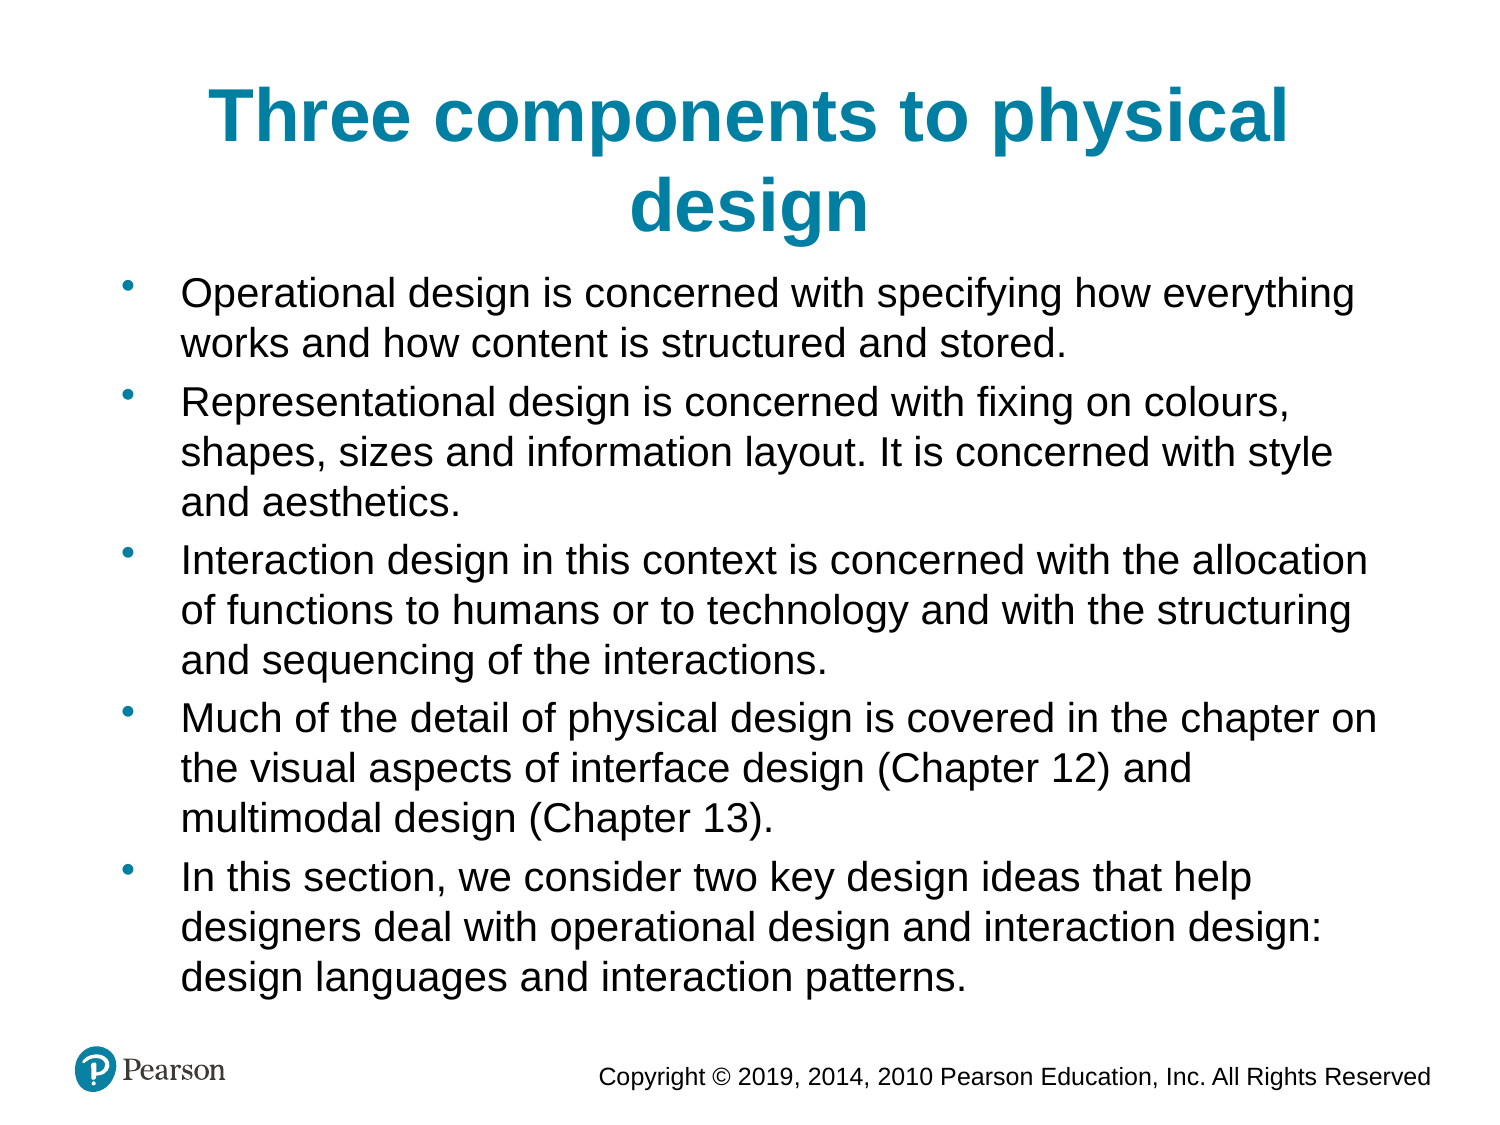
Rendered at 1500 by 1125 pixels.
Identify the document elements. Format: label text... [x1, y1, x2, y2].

list Operational design is concerned with specifying how everything works and how content is structured and stored. Representational design is concerned with fixing on colours, shapes, sizes and information layout. It is concerned with style and aesthetics. Interaction design in this context is concerned with the allocation of functions to humans or to technology and with the structuring and sequencing of the interactions. Much of the detail of physical design is covered in the chapter on the visual aspects of interface design (Chapter 12) and multimodal design (Chapter 13). In this section, we consider two key design ideas that help designers deal with operational design and interaction design: design languages and interaction patterns. [106, 258, 1400, 1017]
title Three components to physical design [103, 69, 1397, 243]
